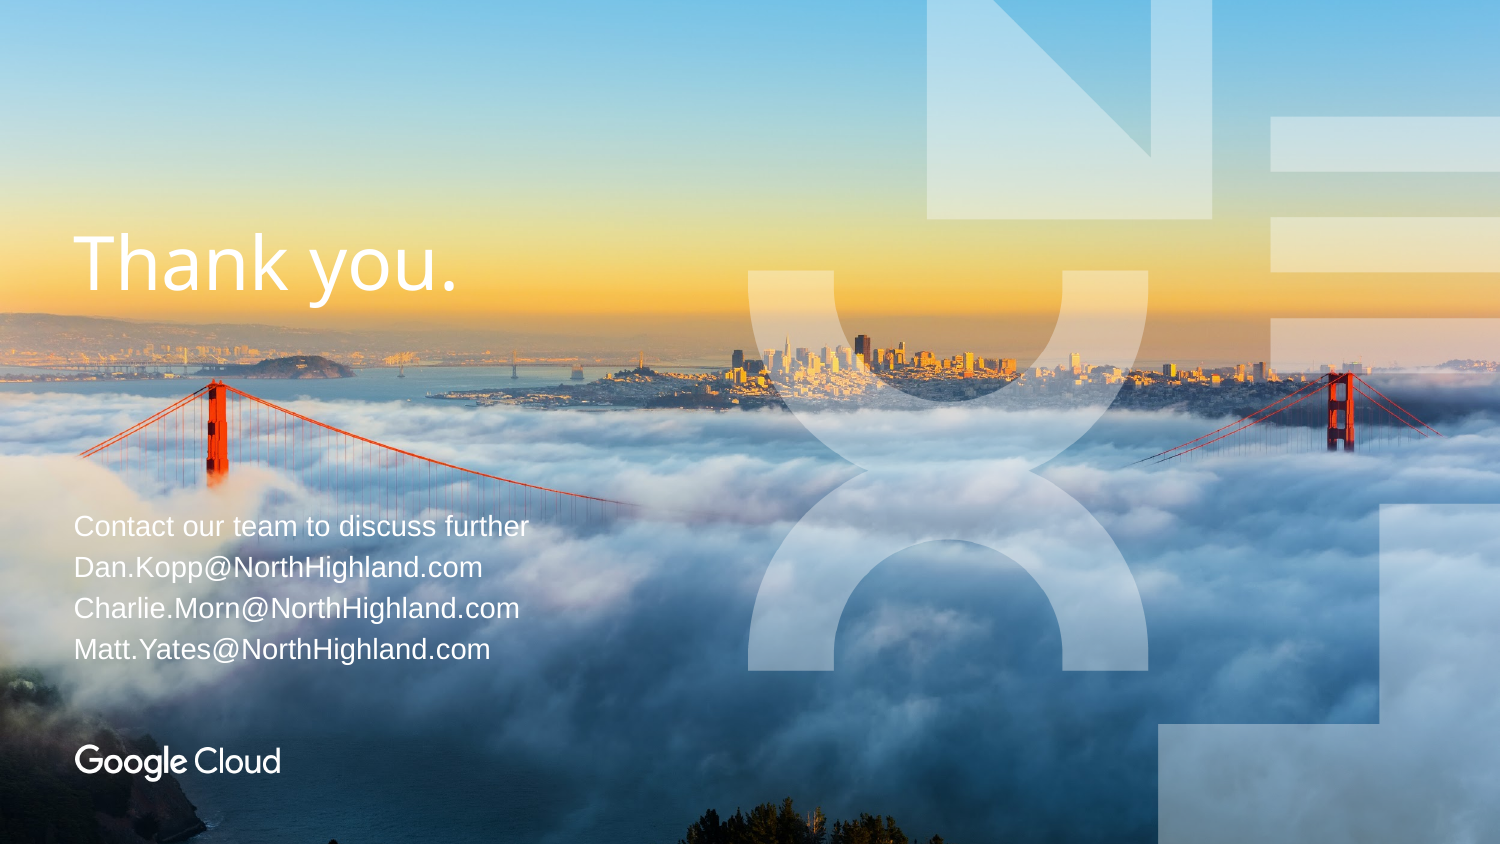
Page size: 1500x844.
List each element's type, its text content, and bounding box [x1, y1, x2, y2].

picture [0, 0, 1500, 844]
text_box Contact our team to discuss further Dan.Kopp@NorthHighland.com Charlie.Morn@NorthHighland.com Matt.Yates@NorthHighland.com [58, 499, 625, 673]
